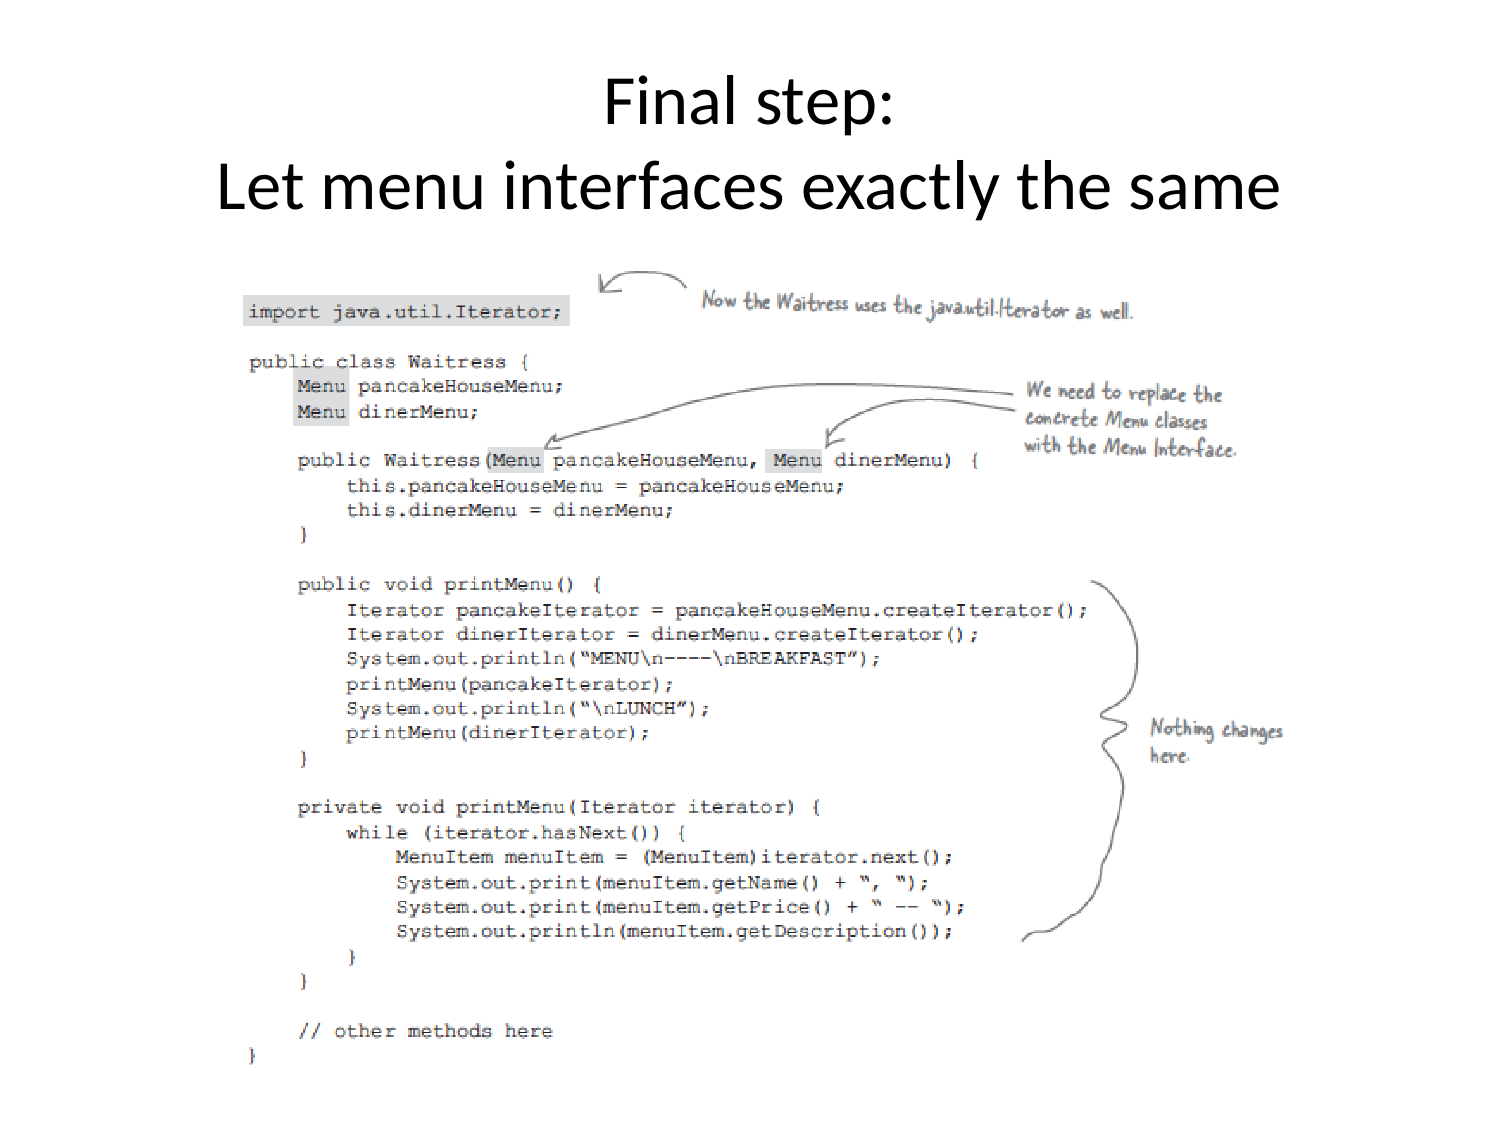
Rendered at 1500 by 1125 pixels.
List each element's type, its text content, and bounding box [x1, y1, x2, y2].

picture [218, 255, 1339, 1083]
title Final step: Let menu interfaces exactly the same [75, 45, 1425, 233]
